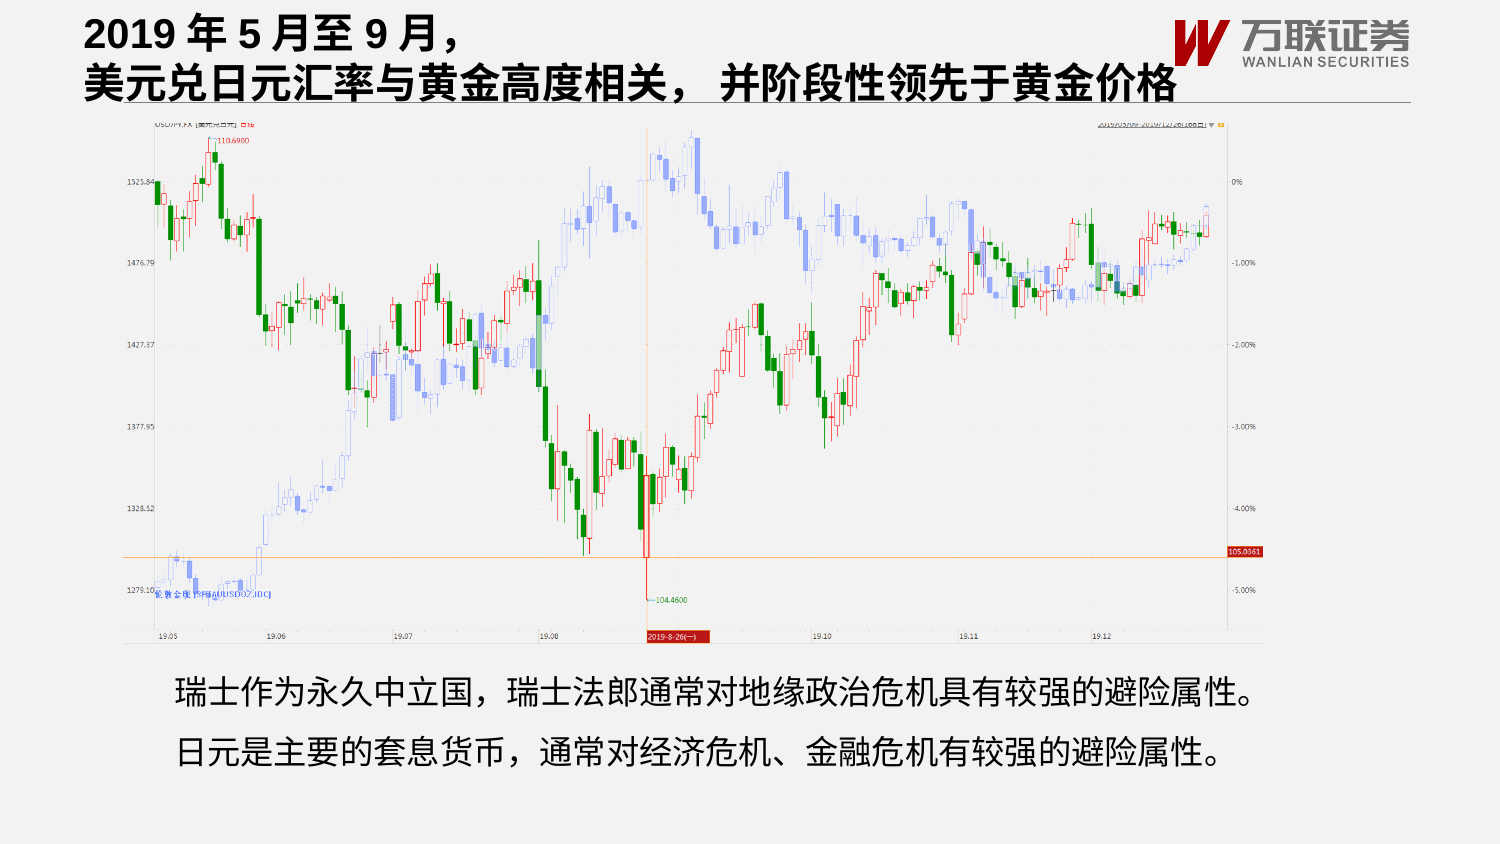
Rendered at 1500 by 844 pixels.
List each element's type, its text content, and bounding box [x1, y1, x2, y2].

picture [123, 123, 1263, 644]
text_box 2019年5月至9月， 美元兑日元汇率与黄金高度相关， 并阶段性领先于黄金价格 [68, 0, 1262, 115]
picture [1262, 20, 1409, 67]
text_box 瑞士作为永久中立国，瑞士法郎通常对地缘政治危机具有较强的避险属性。 日元是主要的套息货币，通常对经济危机、金融危机有较强的避险属性。 [159, 643, 1424, 779]
